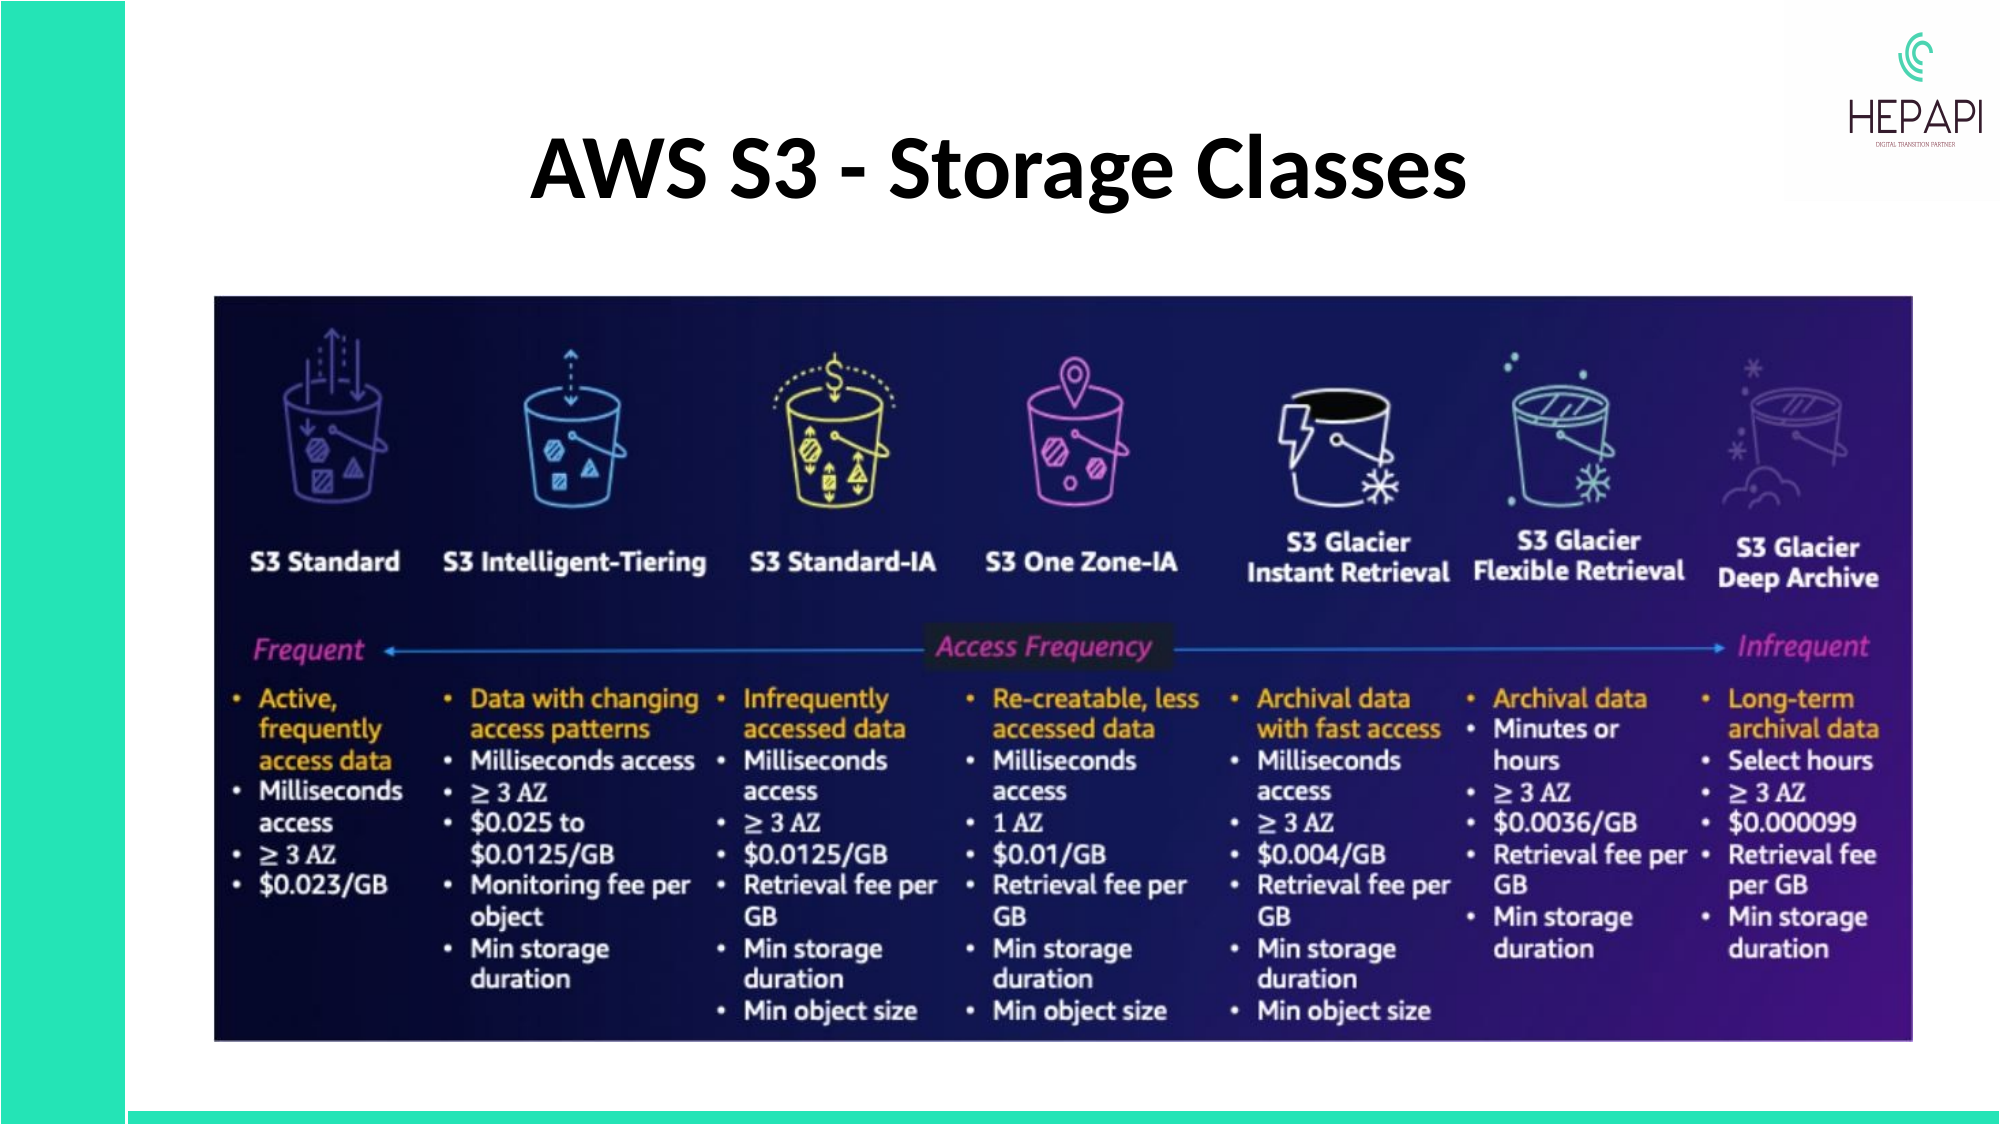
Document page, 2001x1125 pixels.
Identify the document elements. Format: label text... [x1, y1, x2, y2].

text_box [0, 0, 127, 1125]
picture [213, 295, 1914, 1042]
picture [1784, 0, 2000, 201]
text_box [126, 1109, 2000, 1125]
title AWS S3 - Storage Classes [136, 59, 1863, 278]
